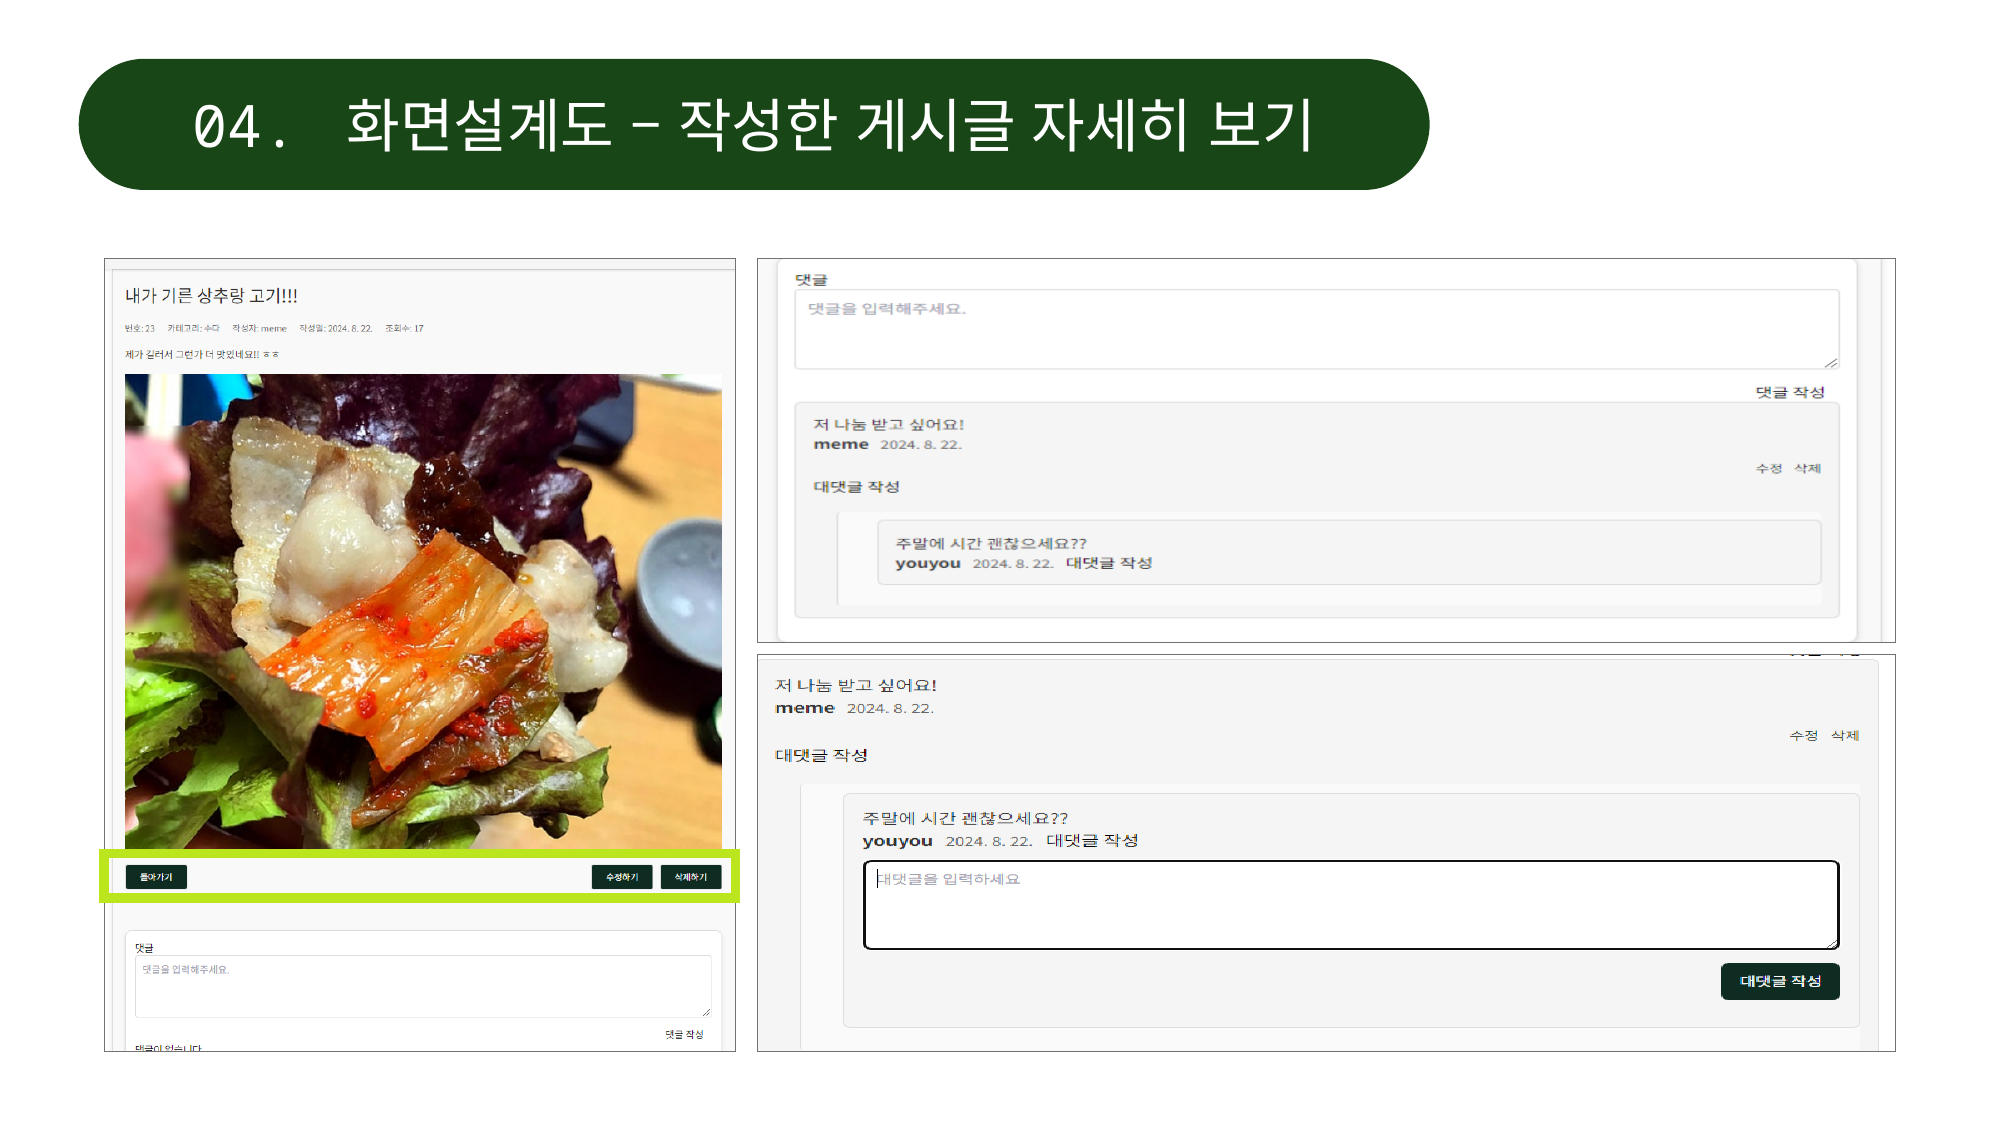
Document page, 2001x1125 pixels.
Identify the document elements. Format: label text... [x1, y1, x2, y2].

text_box 04. 화면설계도 – 작성한 게시글 자세히 보기 [78, 58, 1430, 190]
picture [104, 258, 736, 1052]
picture [757, 258, 1896, 643]
picture [757, 654, 1896, 1052]
